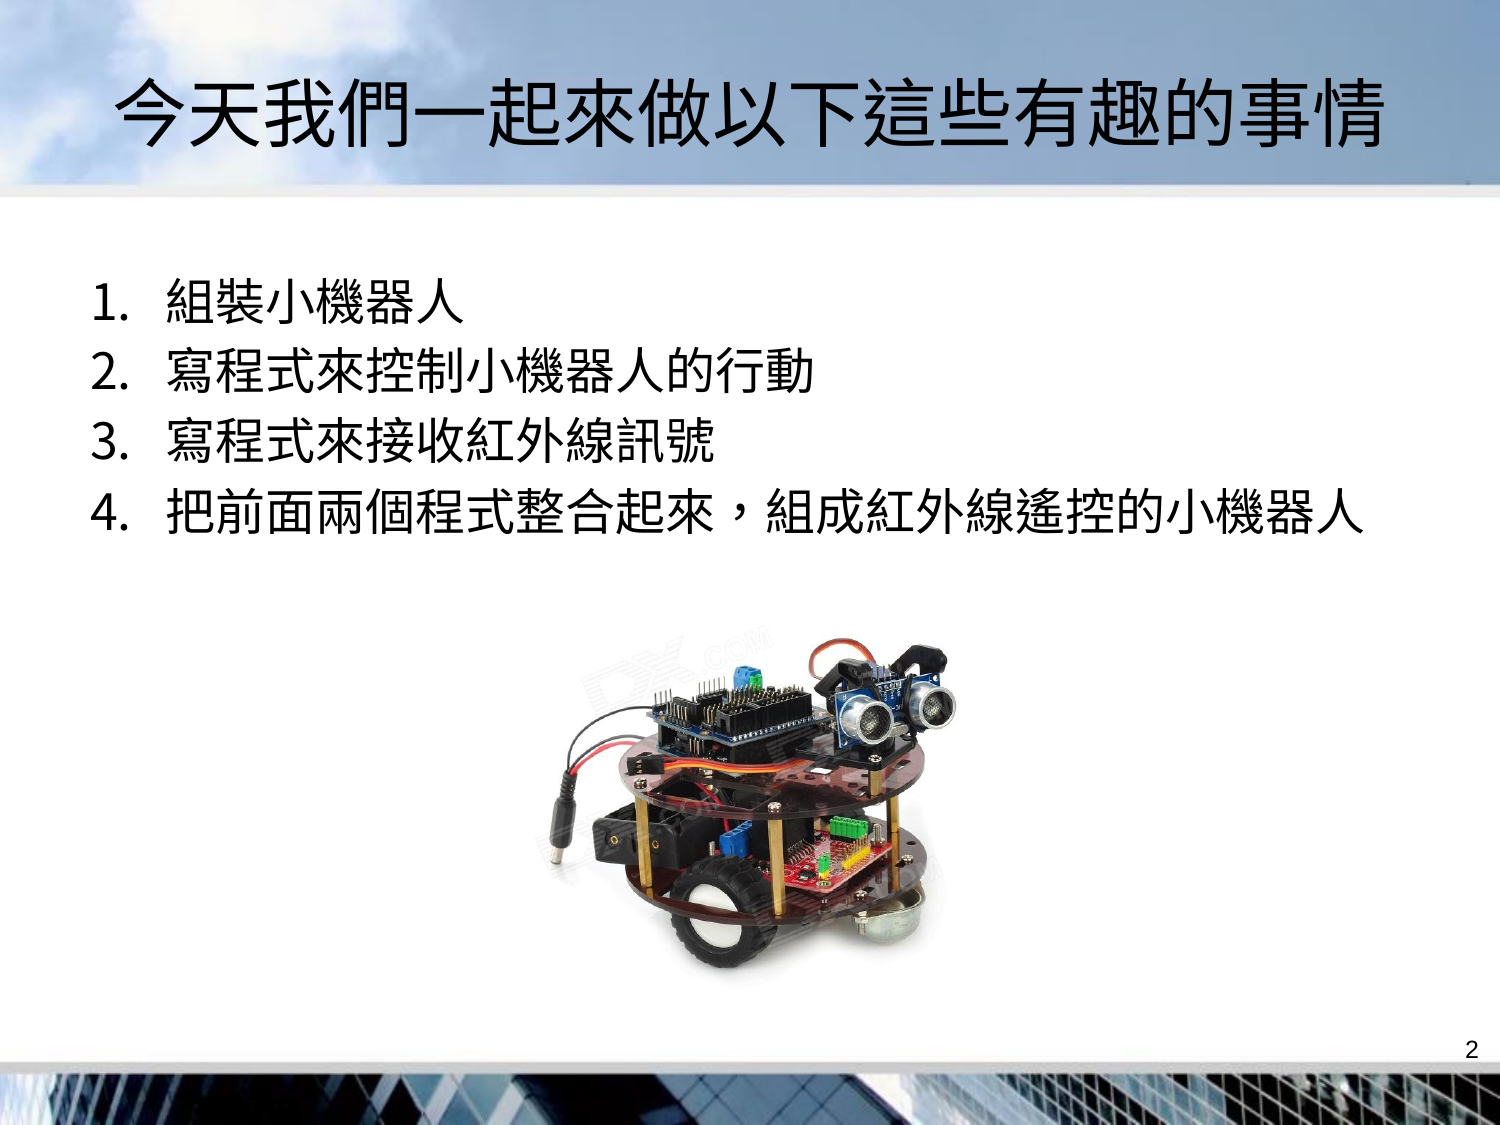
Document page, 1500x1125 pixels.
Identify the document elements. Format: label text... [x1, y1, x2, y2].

slide_number 2 [1144, 1025, 1495, 1103]
list 組裝小機器人 寫程式來控制小機器人的行動 寫程式來接收紅外線訊號 把前面兩個程式整合起來，組成紅外線遙控的小機器人 [75, 262, 1425, 1005]
picture [0, 0, 1500, 1125]
title 今天我們一起來做以下這些有趣的事情 [75, 30, 1425, 192]
